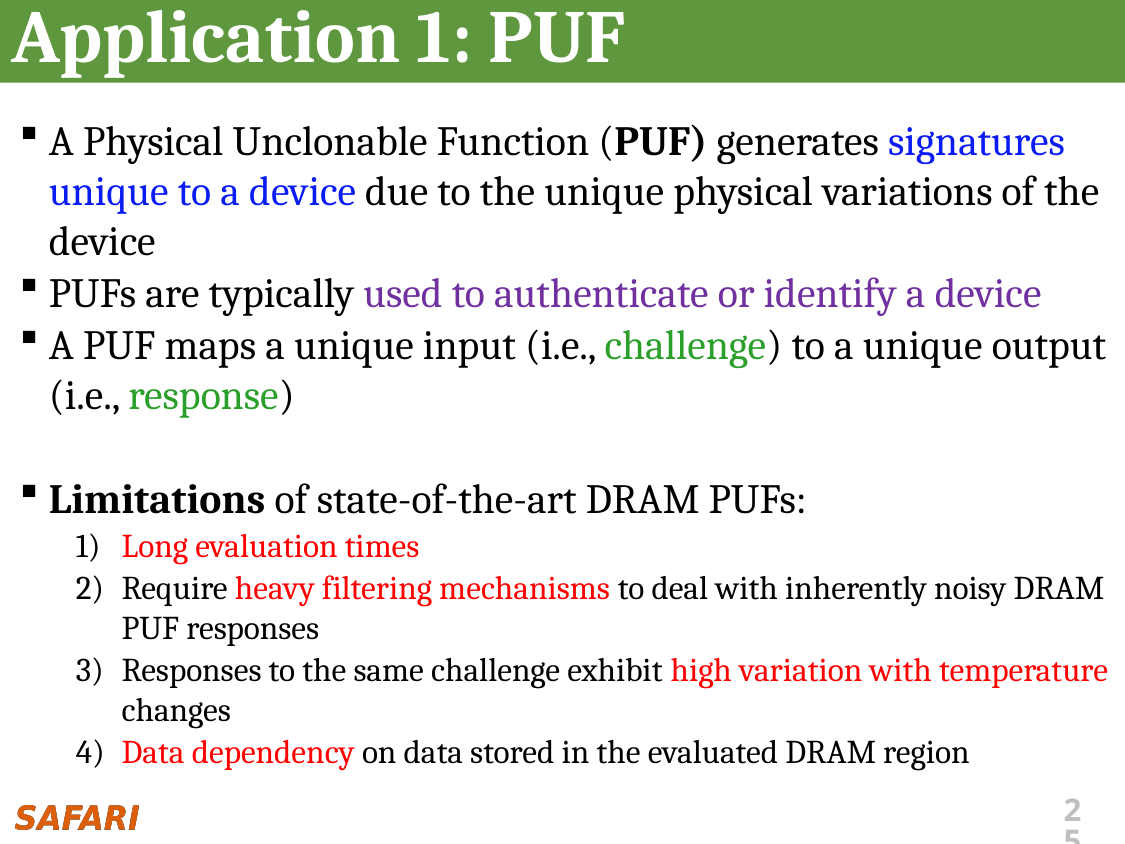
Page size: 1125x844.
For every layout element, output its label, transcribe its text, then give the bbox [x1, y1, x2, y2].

text_box 25 [1057, 794, 1105, 829]
picture [15, 805, 139, 830]
title Application 1: PUF [0, 0, 1076, 76]
list A Physical Unclonable Function (PUF) generates signatures unique to a device due to the unique physical variations of the device PUFs are typically used to authenticate or identify a device A PUF maps a unique input (i.e., challenge) to a unique output (i.e., response) Limitations of state-of-the-art DRAM PUFs: Long evaluation times Require heavy filtering mechanisms to deal with inherently noisy DRAM PUF responses Responses to the same challenge exhibit high variation with temperature changes Data dependency on data stored in the evaluated DRAM region [8, 102, 1125, 742]
